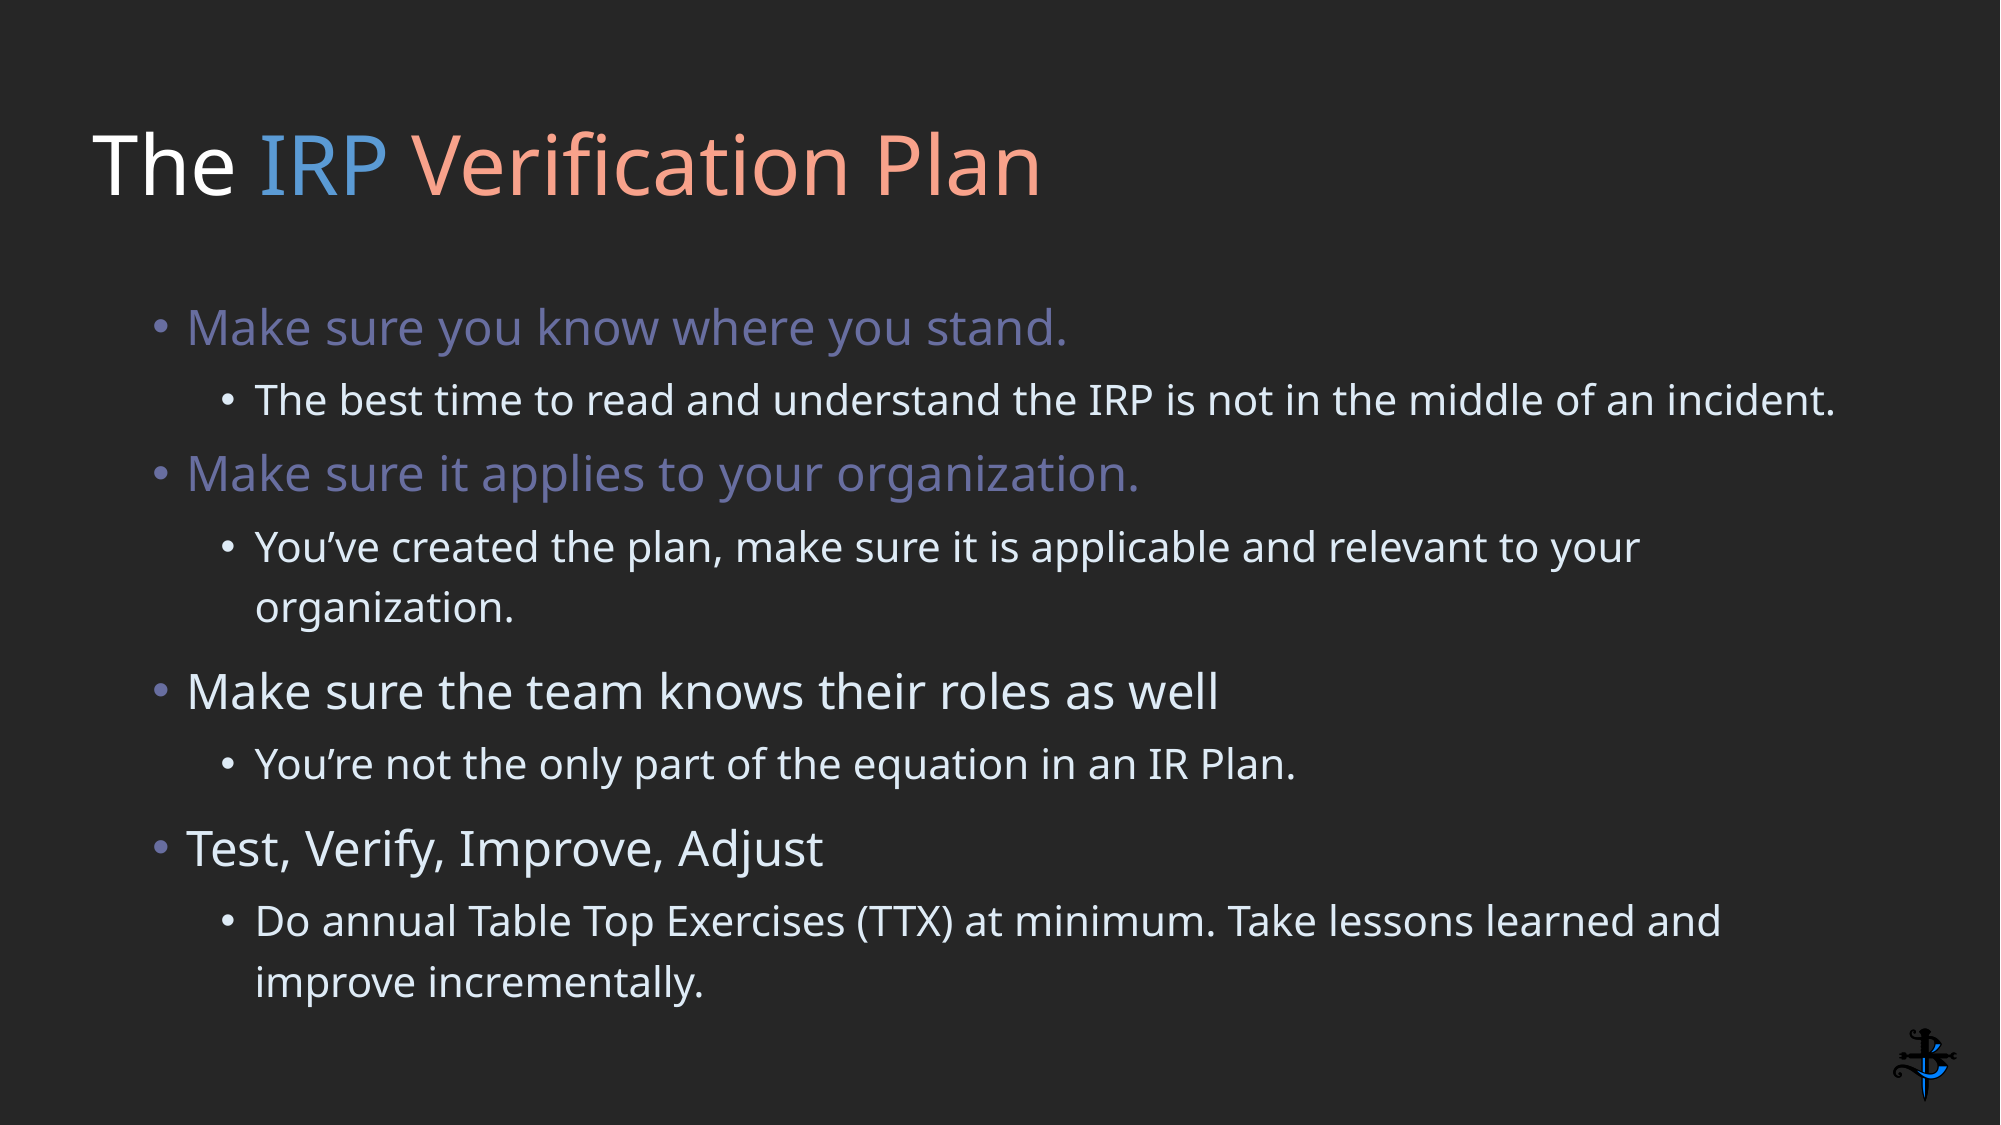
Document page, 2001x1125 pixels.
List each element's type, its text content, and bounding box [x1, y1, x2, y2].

list Make sure you know where you stand. The best time to read and understand the IRP is not in the middle of an incident. Make sure it applies to your organization. You’ve created the plan, make sure it is applicable and relevant to your organization. Make sure the team knows their roles as well You’re not the only part of the equation in an IR Plan. Test, Verify, Improve, Adjust Do annual Table Top Exercises (TTX) at minimum. Take lessons learned and improve incrementally. [137, 277, 1863, 1065]
title The IRP Verification Plan [78, 59, 1863, 278]
picture [1862, 1002, 1988, 1125]
